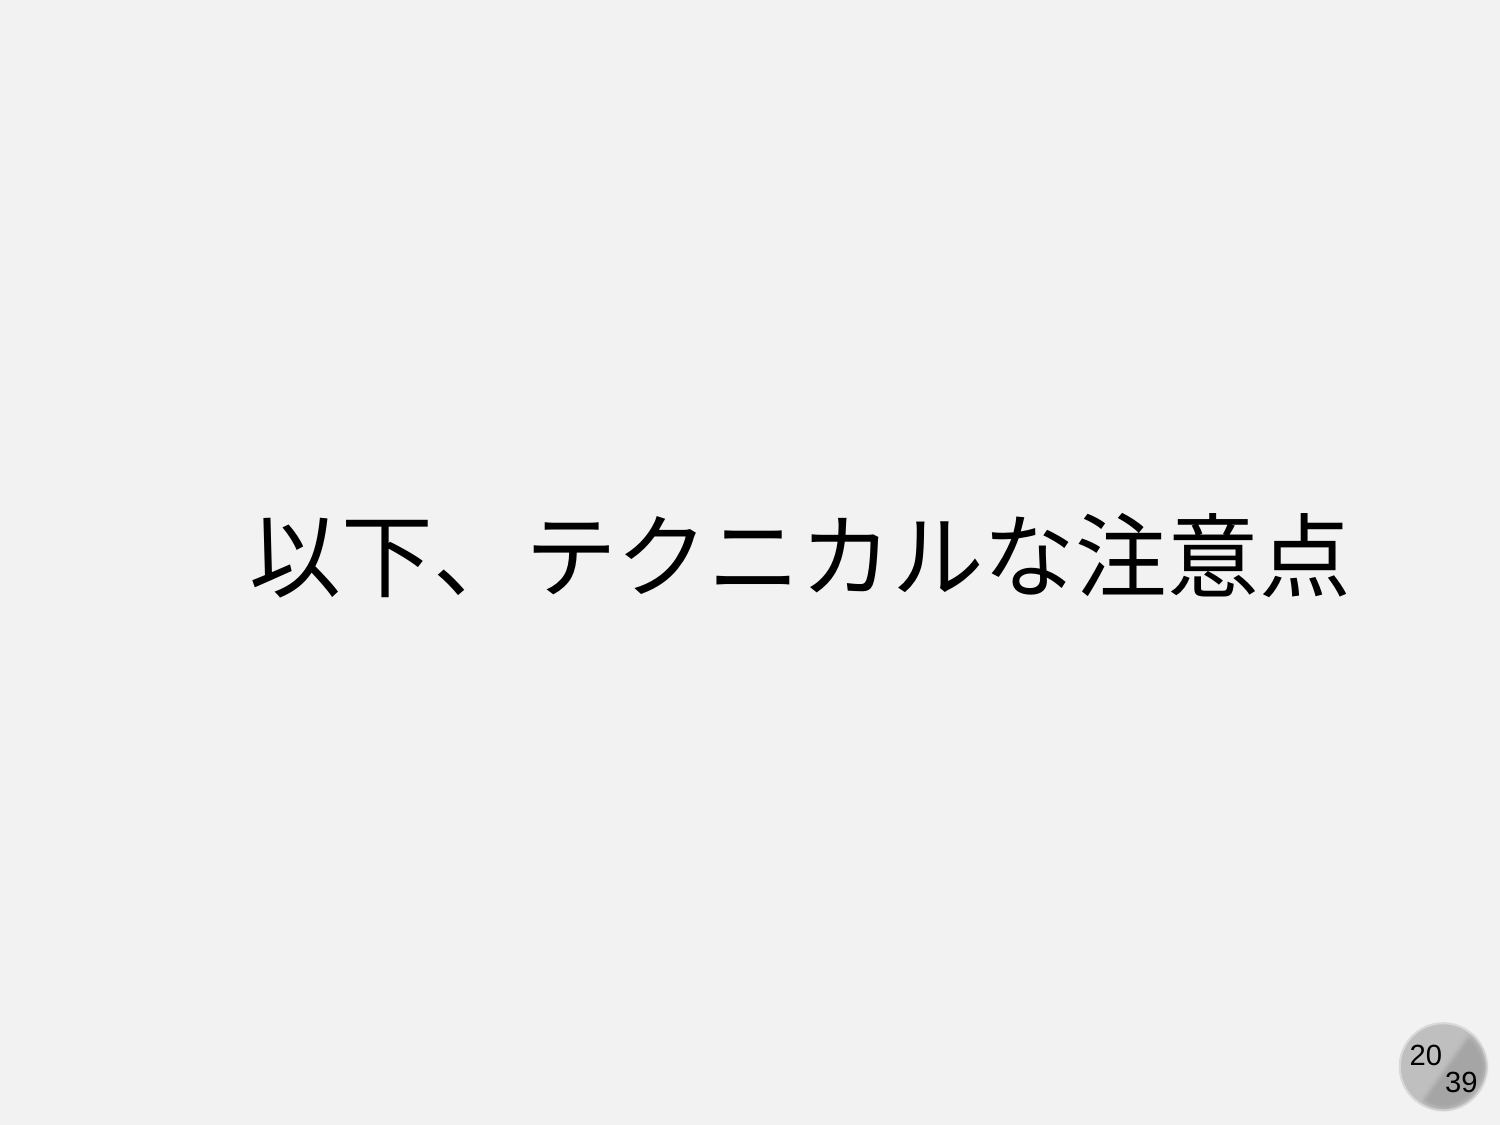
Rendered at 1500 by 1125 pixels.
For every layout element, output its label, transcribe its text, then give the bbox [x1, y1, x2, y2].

text_box 以下、テクニカルな注意点 [235, 491, 1367, 617]
